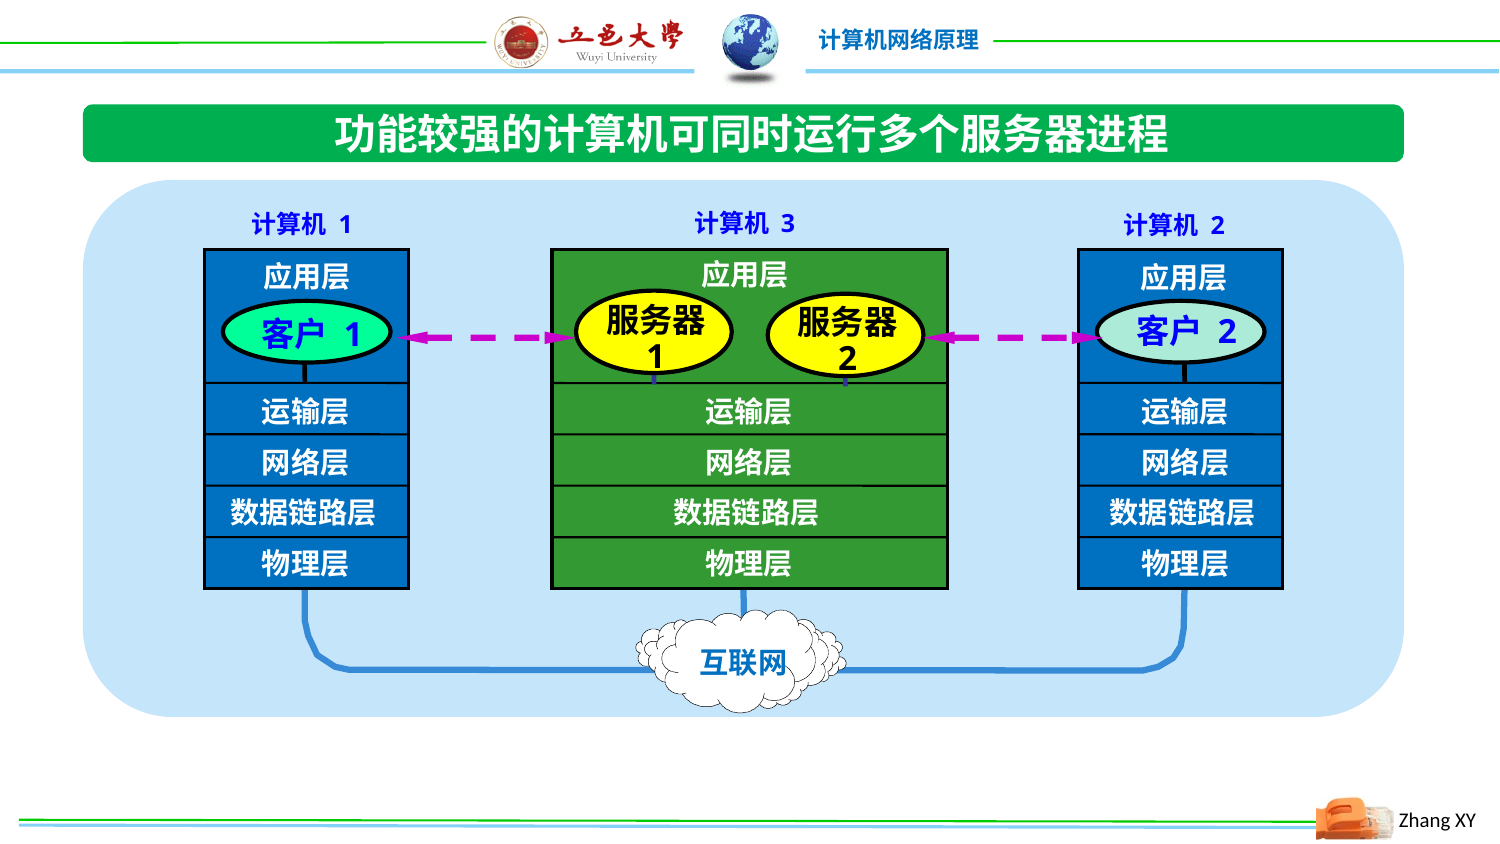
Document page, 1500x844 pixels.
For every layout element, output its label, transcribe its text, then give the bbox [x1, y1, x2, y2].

text_box [1194, 104, 1404, 163]
picture [720, 12, 780, 88]
text_box 功能较强的计算机可同时运行多个服务器进程 [319, 100, 1194, 166]
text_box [204, 200, 1283, 671]
picture [1316, 796, 1394, 840]
text_box [80, 177, 1407, 720]
text_box [82, 104, 319, 163]
picture [494, 15, 697, 69]
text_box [632, 607, 849, 718]
